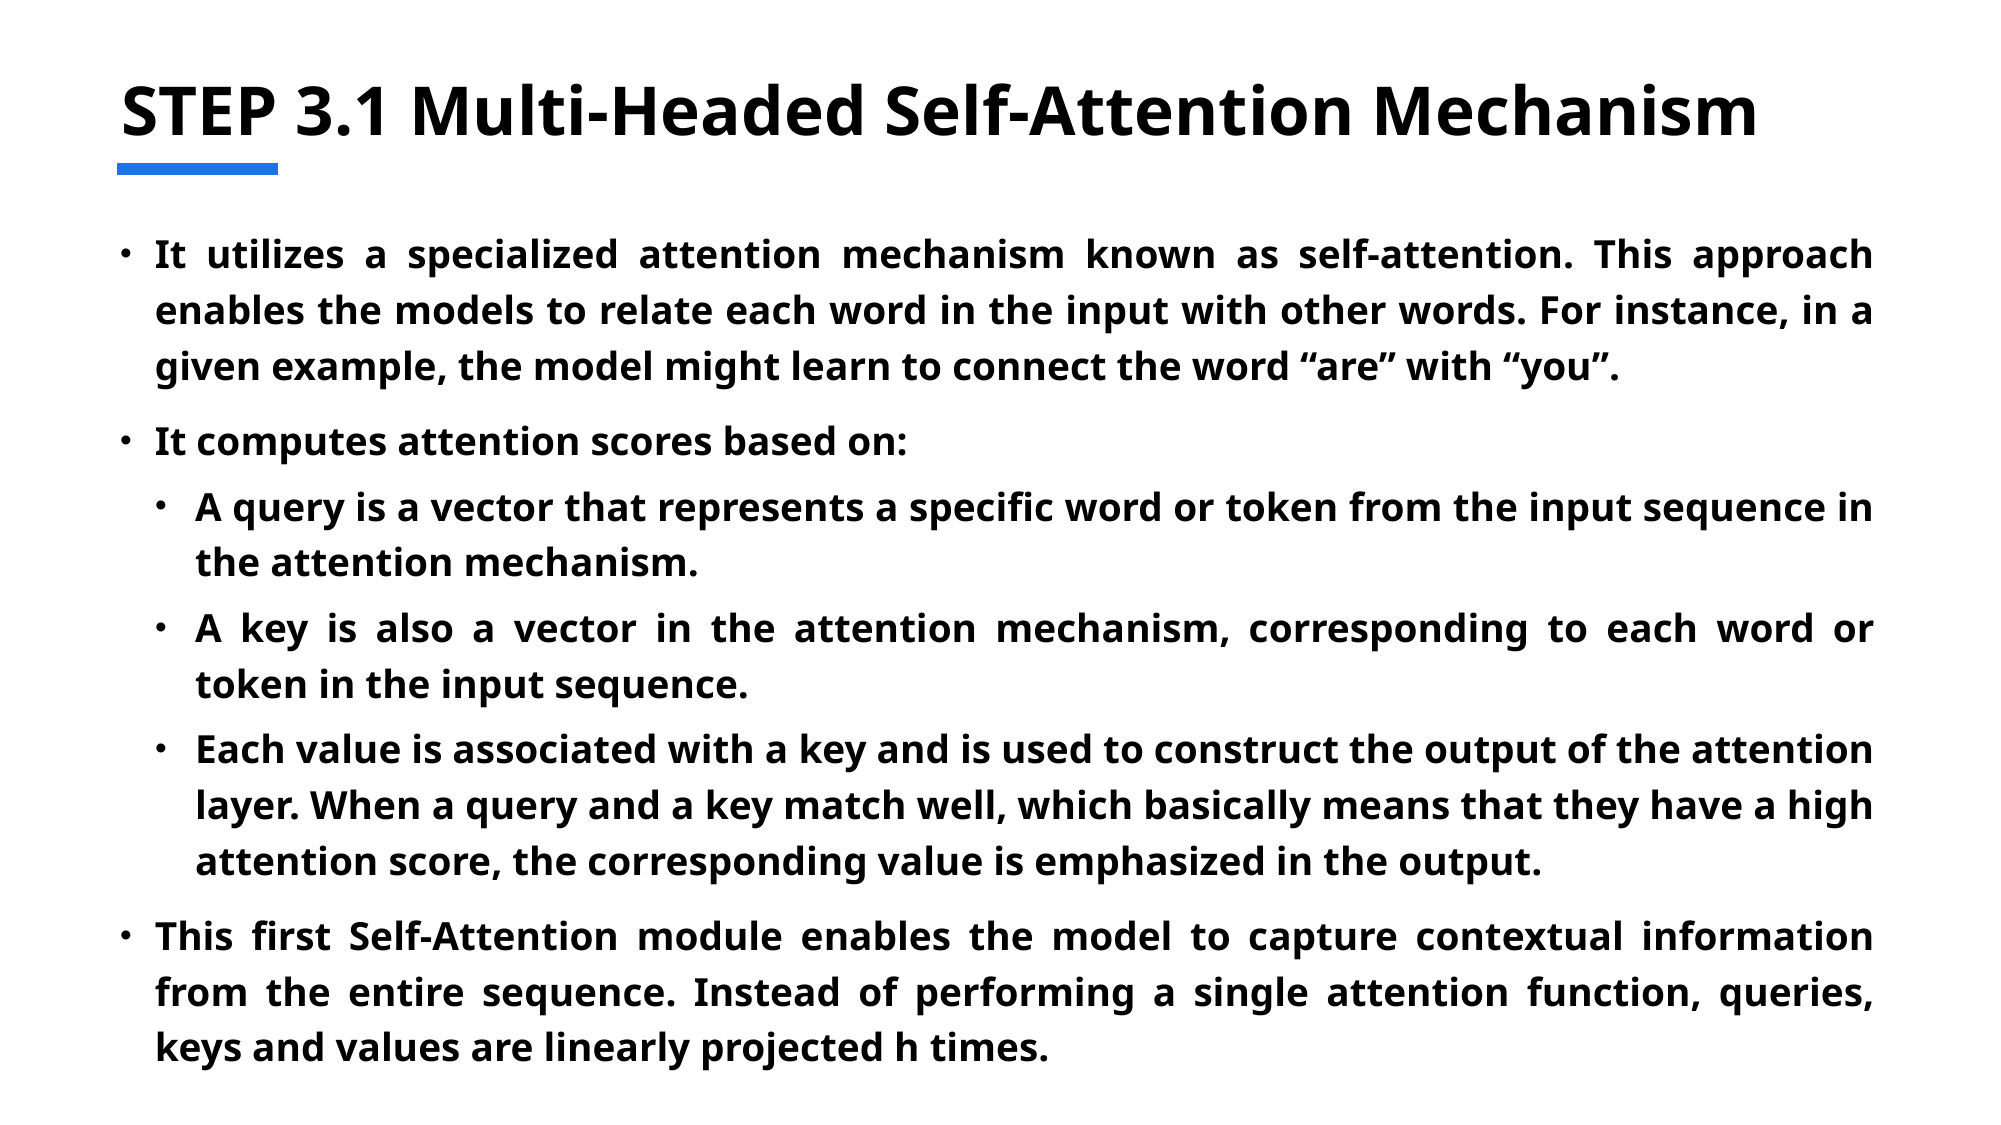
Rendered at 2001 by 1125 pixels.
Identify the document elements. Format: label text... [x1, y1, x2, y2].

title STEP 3.1 Multi-Headed Self-Attention Mechanism [106, 60, 1894, 241]
list It utilizes a specialized attention mechanism known as self-attention. This approach enables the models to relate each word in the input with other words. For instance, in a given example, the model might learn to connect the word “are” with “you”. It computes attention scores based on: A query is a vector that represents a specific word or token from the input sequence in the attention mechanism. A key is also a vector in the attention mechanism, corresponding to each word or token in the input sequence. Each value is associated with a key and is used to construct the output of the attention layer. When a query and a key match well, which basically means that they have a high attention score, the corresponding value is emphasized in the output. This first Self-Attention module enables the model to capture contextual information from the entire sequence. Instead of performing a single attention function, queries, keys and values are linearly projected h times. [105, 213, 1892, 1088]
